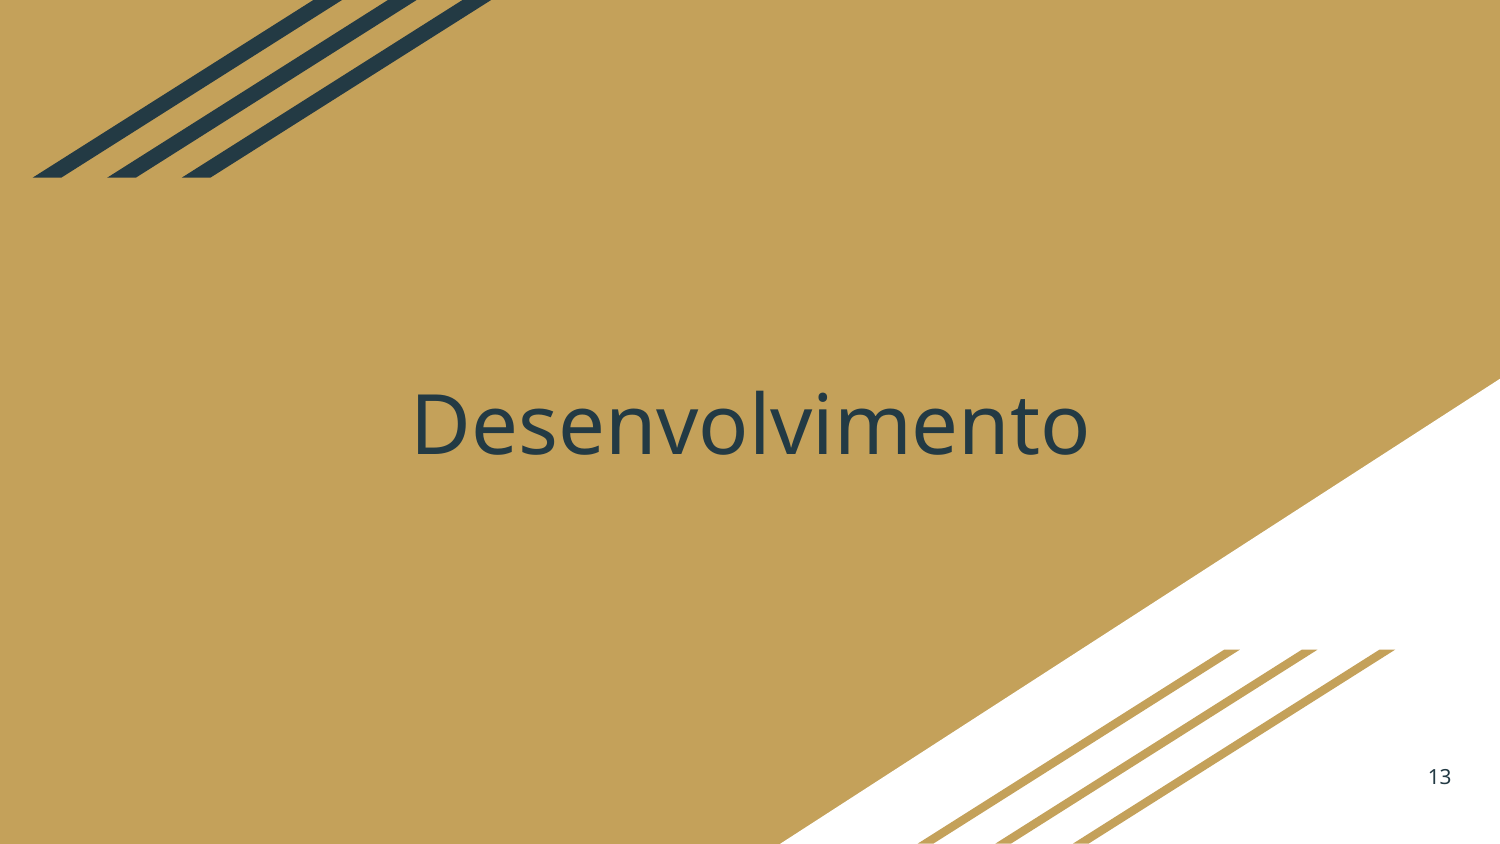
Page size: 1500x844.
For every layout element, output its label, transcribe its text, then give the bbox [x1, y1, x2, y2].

title Desenvolvimento [309, 286, 1192, 557]
slide_number ‹#› [1376, 745, 1467, 810]
